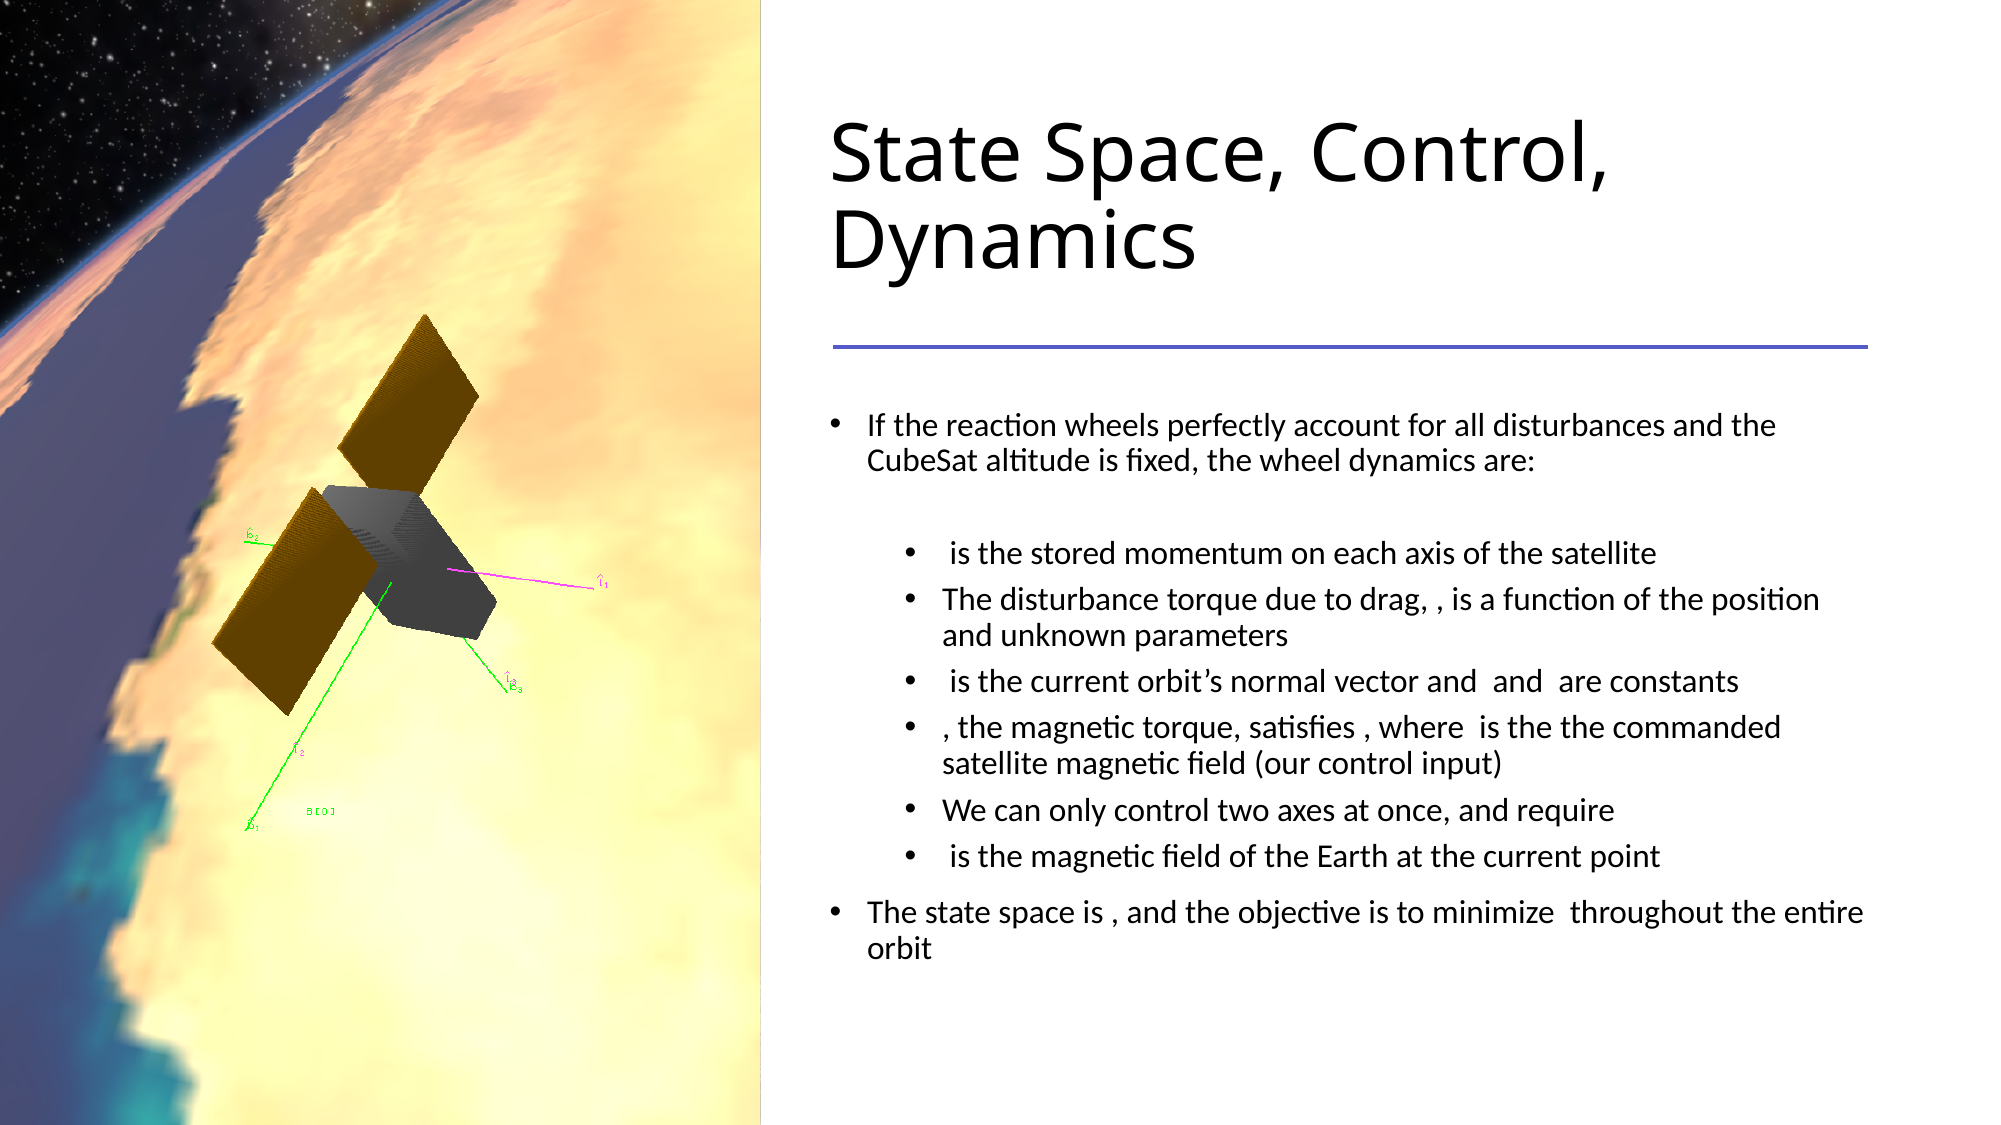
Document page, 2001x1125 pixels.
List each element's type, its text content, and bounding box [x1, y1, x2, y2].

picture [0, 0, 761, 1125]
title State Space, Control, Dynamics [814, 103, 1895, 294]
